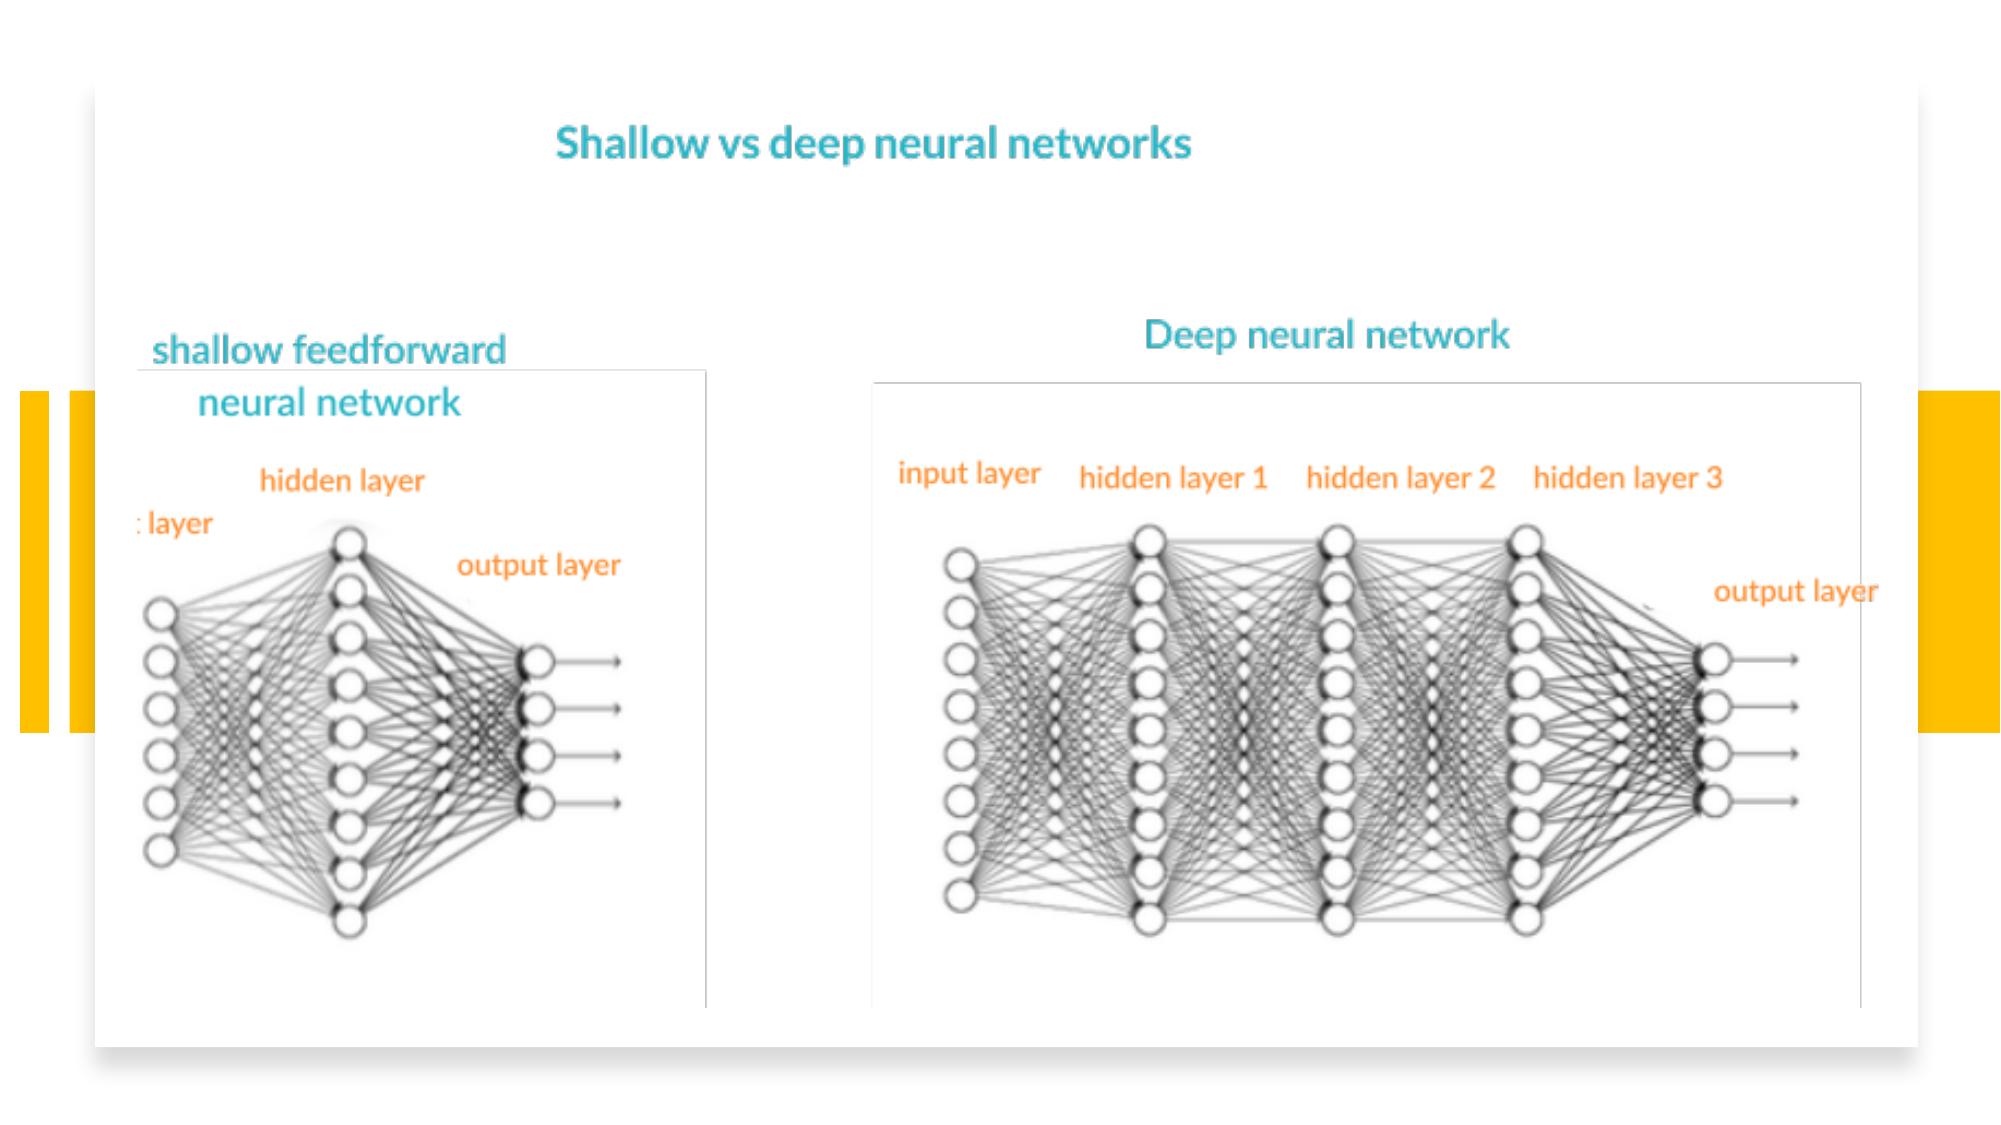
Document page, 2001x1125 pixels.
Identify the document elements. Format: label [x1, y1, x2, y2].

text_box [34, 390, 137, 734]
text_box [0, 0, 2000, 1125]
text_box [94, 734, 1919, 1048]
picture [137, 115, 1881, 1008]
text_box [94, 75, 1919, 390]
text_box [1881, 390, 2000, 734]
